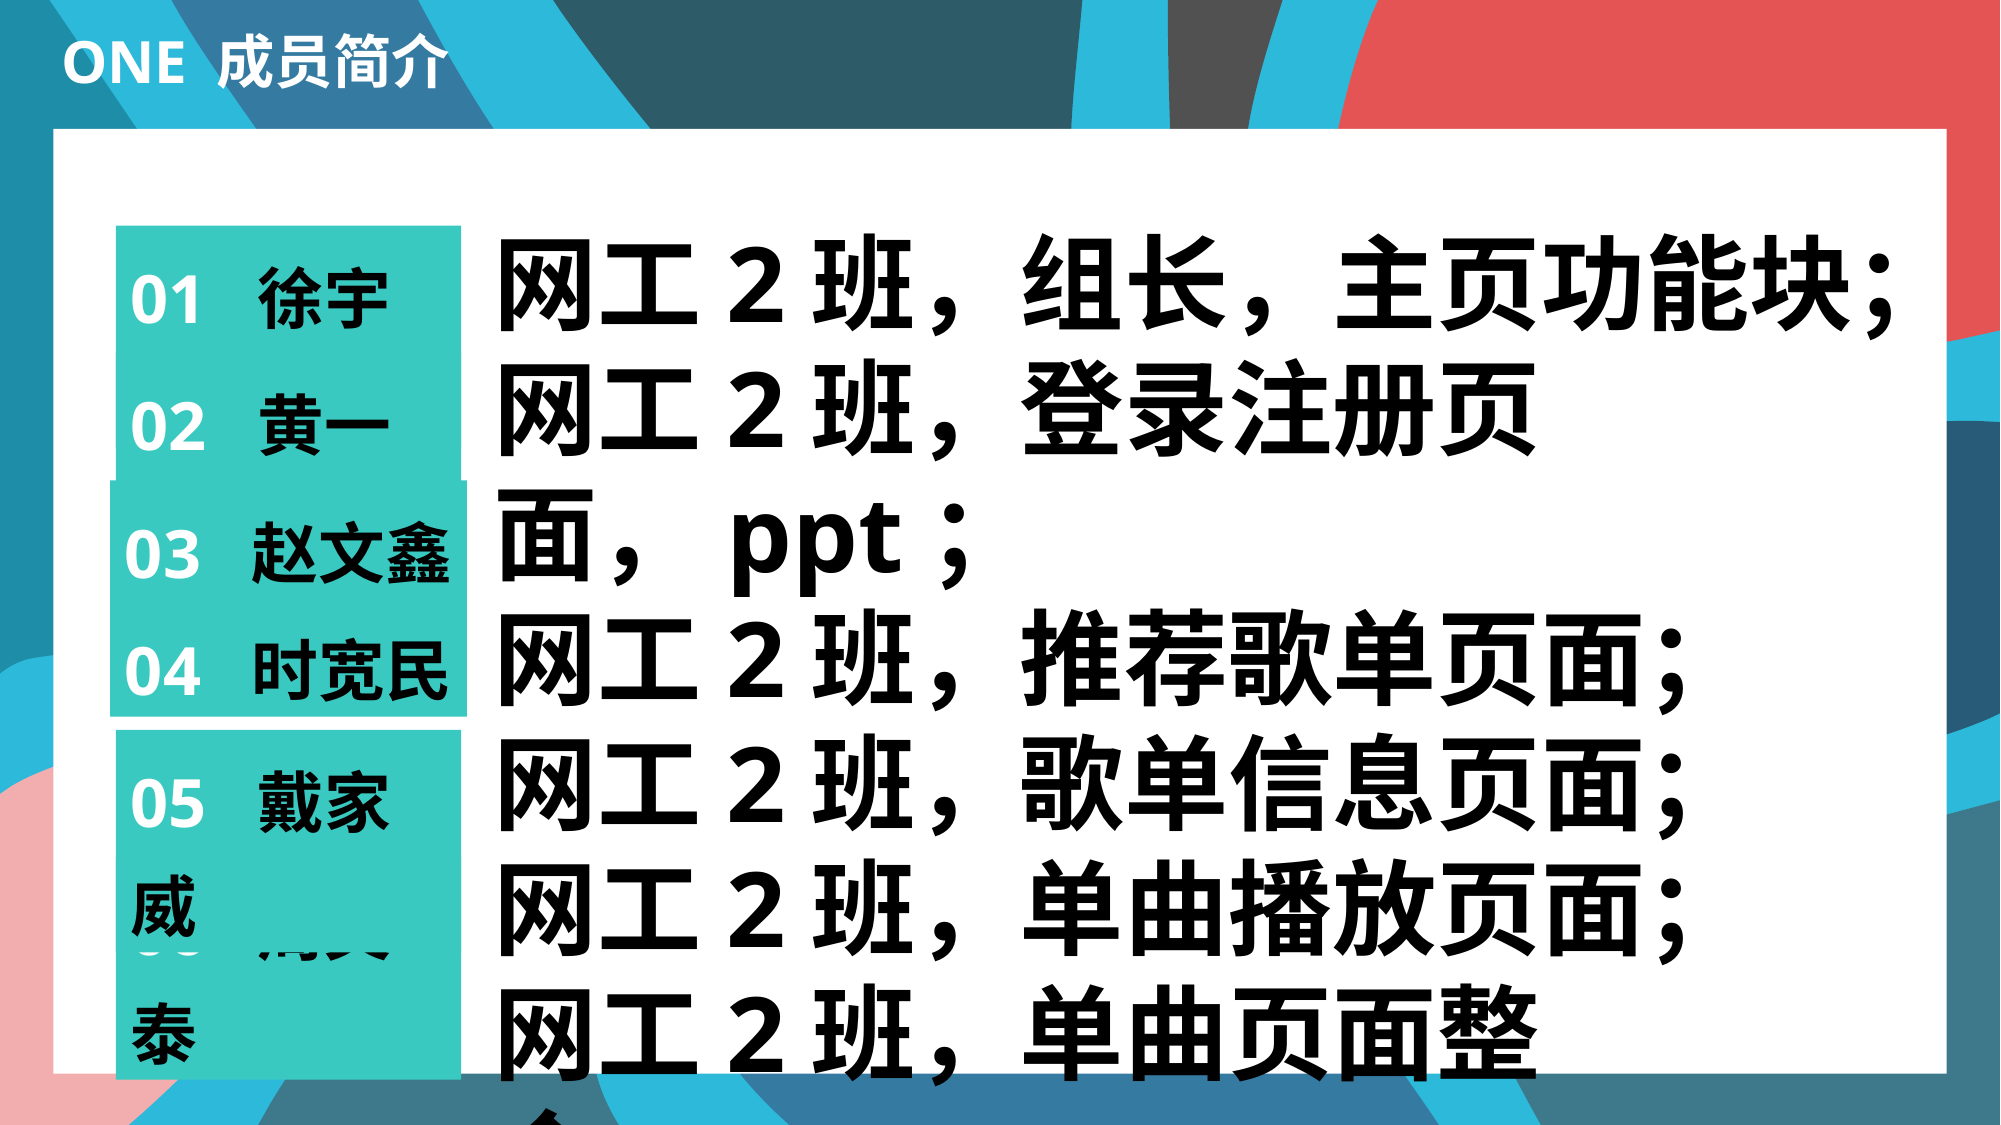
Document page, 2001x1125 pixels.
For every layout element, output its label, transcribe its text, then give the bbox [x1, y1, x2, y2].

text_box 05 戴家威 [115, 729, 462, 953]
text_box 04 时宽民 [110, 597, 467, 717]
text_box 02 黄一涵 [115, 352, 462, 480]
list ONE 成员简介 [46, 16, 1319, 113]
text_box 01 徐宇尧 [115, 225, 462, 352]
text_box 03 赵文鑫 [110, 480, 467, 597]
text_box 06 周文泰 [115, 953, 462, 1080]
text_box 网工2班，组长，主页功能块； 网工2班，登录注册页面，ppt； 网工2班，推荐歌单页面； 网工2班，歌单信息页面； 网工2班，单曲播放页面； 网工2班，单曲页面整合，ppt。 [478, 211, 1908, 1125]
